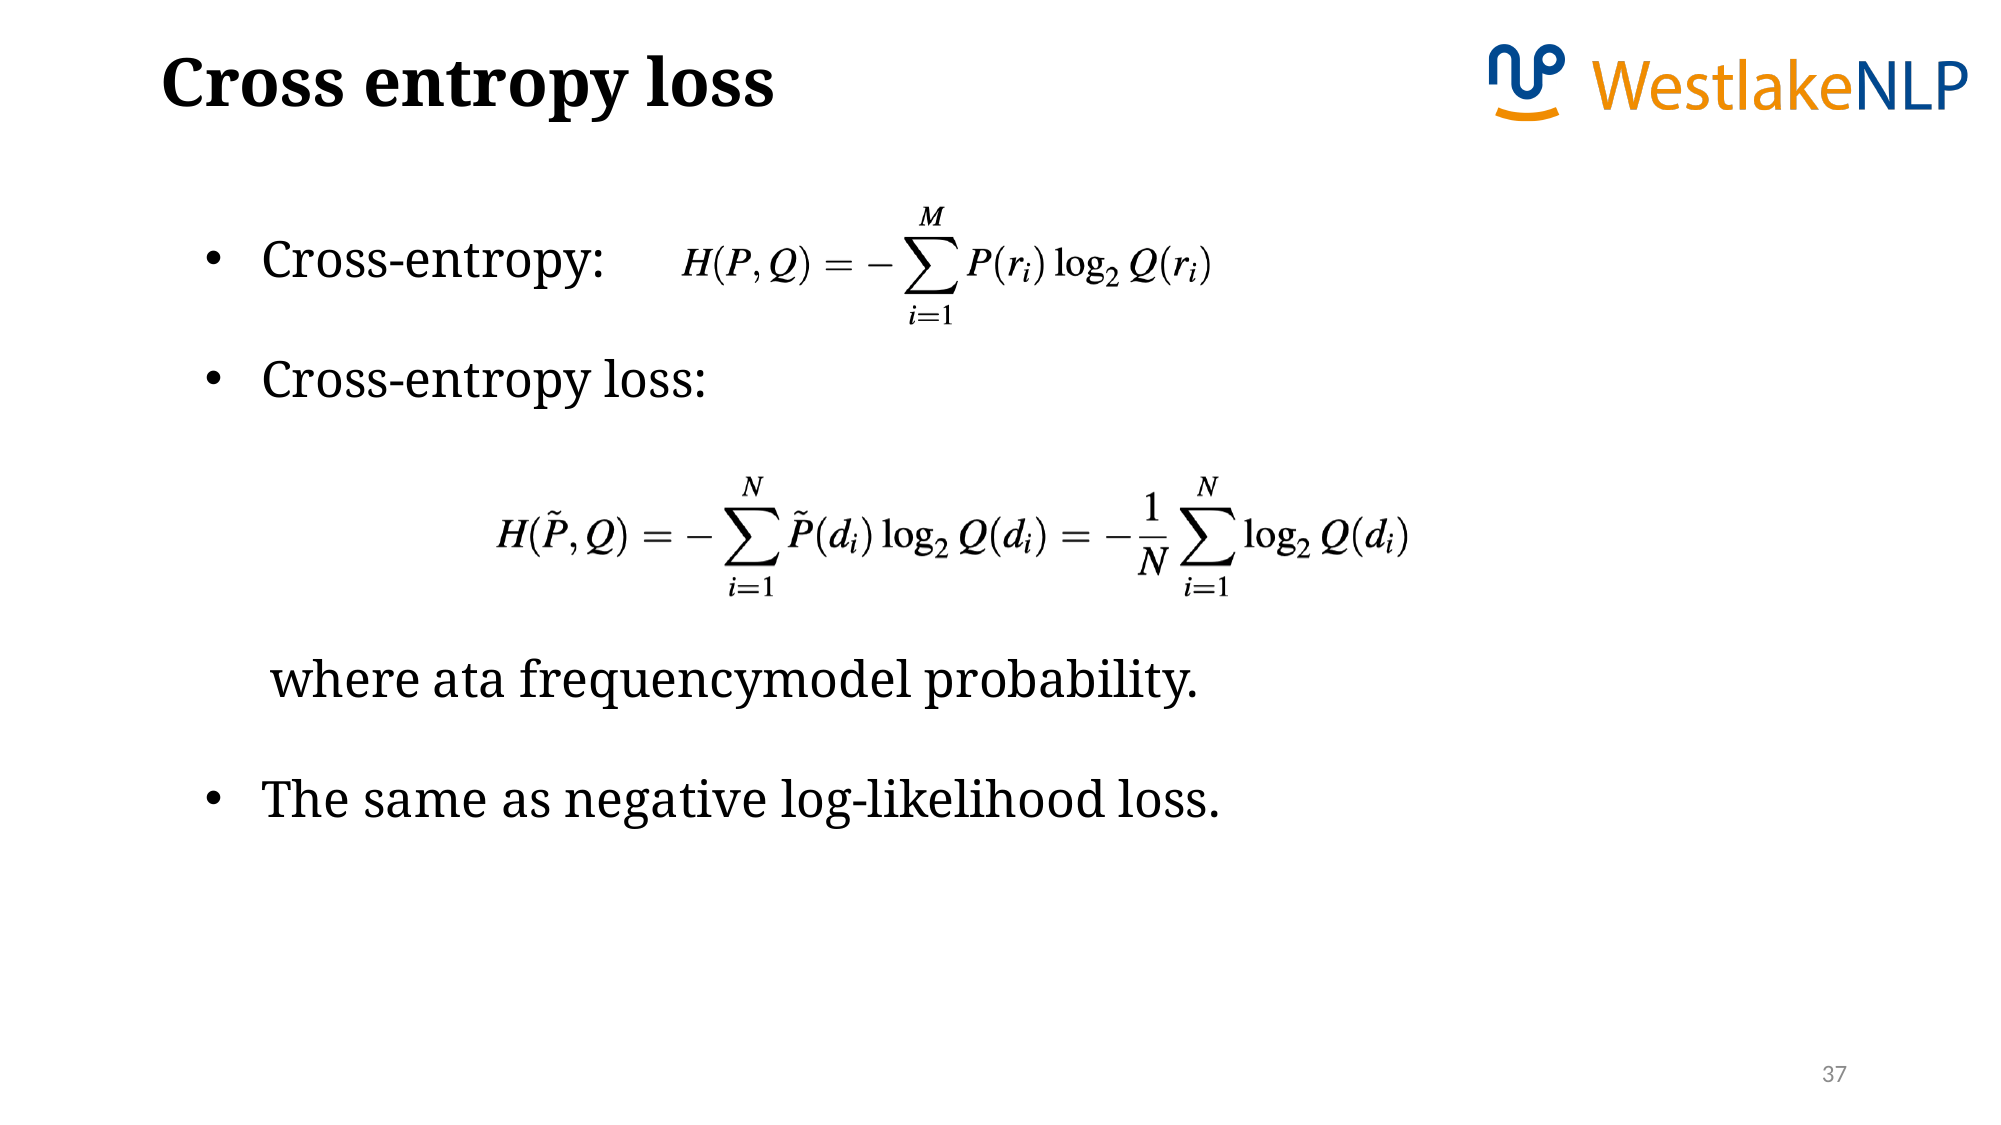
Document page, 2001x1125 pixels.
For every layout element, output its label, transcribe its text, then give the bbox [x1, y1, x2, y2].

slide_number 37 [1412, 1042, 1863, 1103]
picture [1459, 0, 2000, 170]
text_box Cross entropy loss [145, 32, 1182, 127]
picture [466, 465, 1413, 609]
picture [671, 199, 1222, 329]
